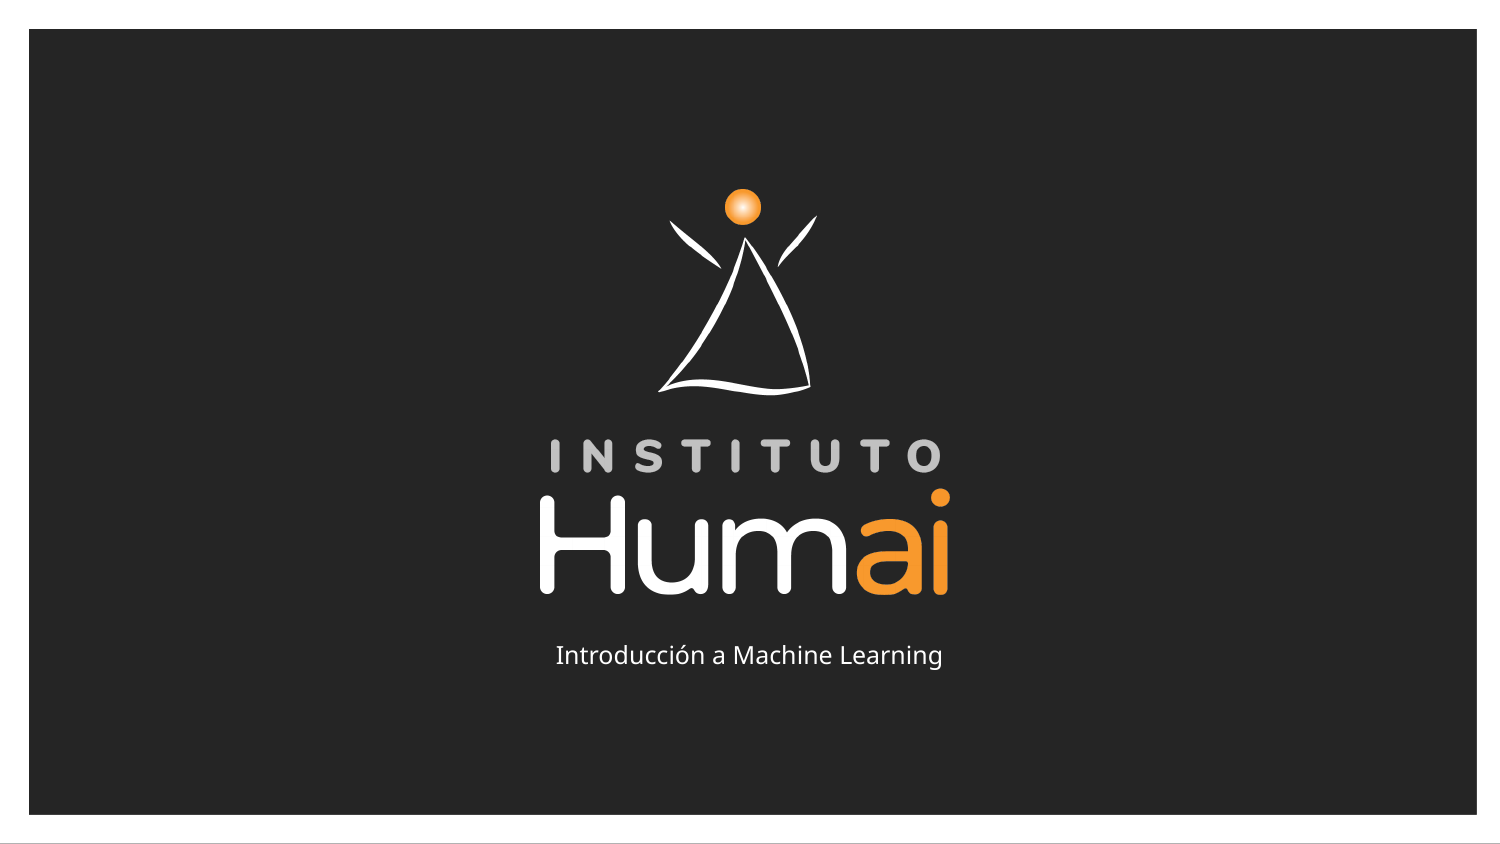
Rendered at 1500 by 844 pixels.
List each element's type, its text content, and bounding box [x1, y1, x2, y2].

picture [540, 188, 960, 595]
subtitle Introducción a Machine Learning [354, 624, 1146, 693]
